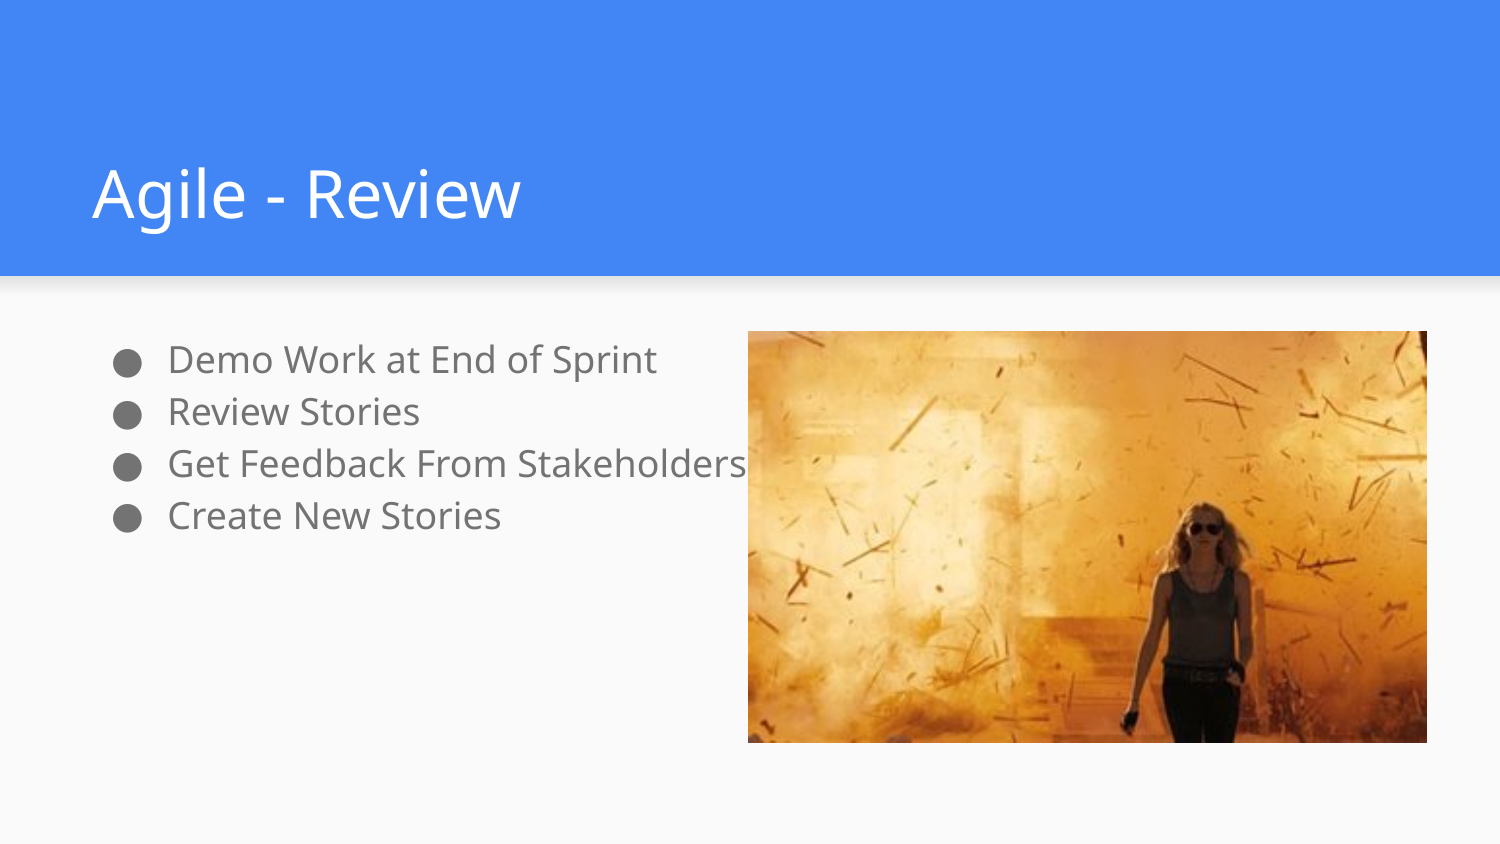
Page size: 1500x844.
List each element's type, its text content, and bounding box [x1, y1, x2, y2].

list Demo Work at End of Sprint Review Stories Get Feedback From Stakeholders Create New Stories [77, 314, 1427, 760]
title Agile - Review [77, 121, 1427, 248]
picture [748, 331, 1427, 743]
